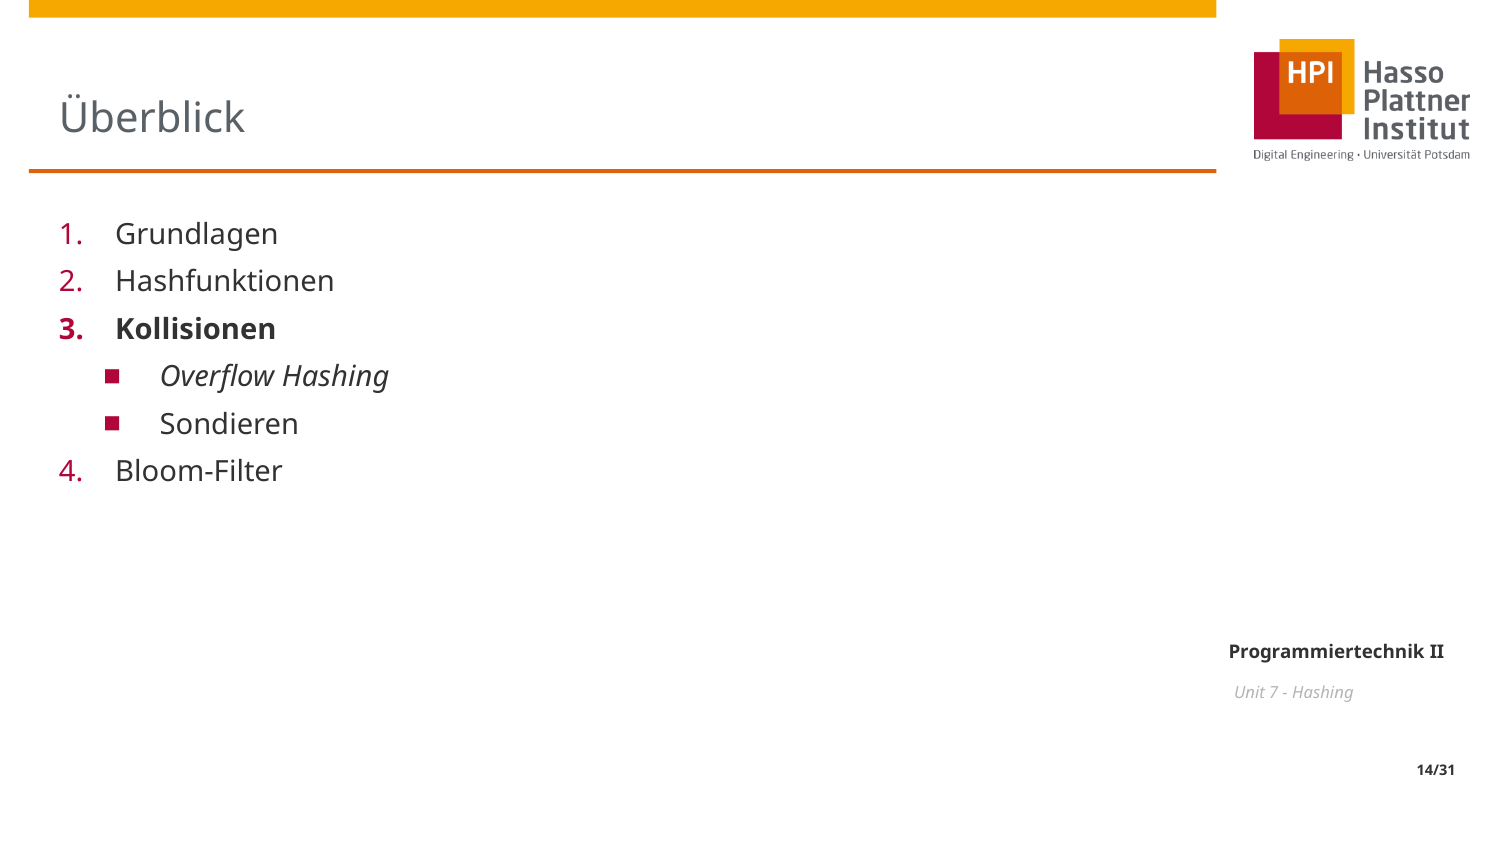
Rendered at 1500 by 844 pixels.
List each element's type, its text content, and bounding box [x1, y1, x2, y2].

list Grundlagen Hashfunktionen Kollisionen Overflow Hashing Sondieren Bloom-Filter [58, 203, 1187, 788]
picture [1254, 39, 1470, 161]
title Überblick [58, 17, 1187, 170]
